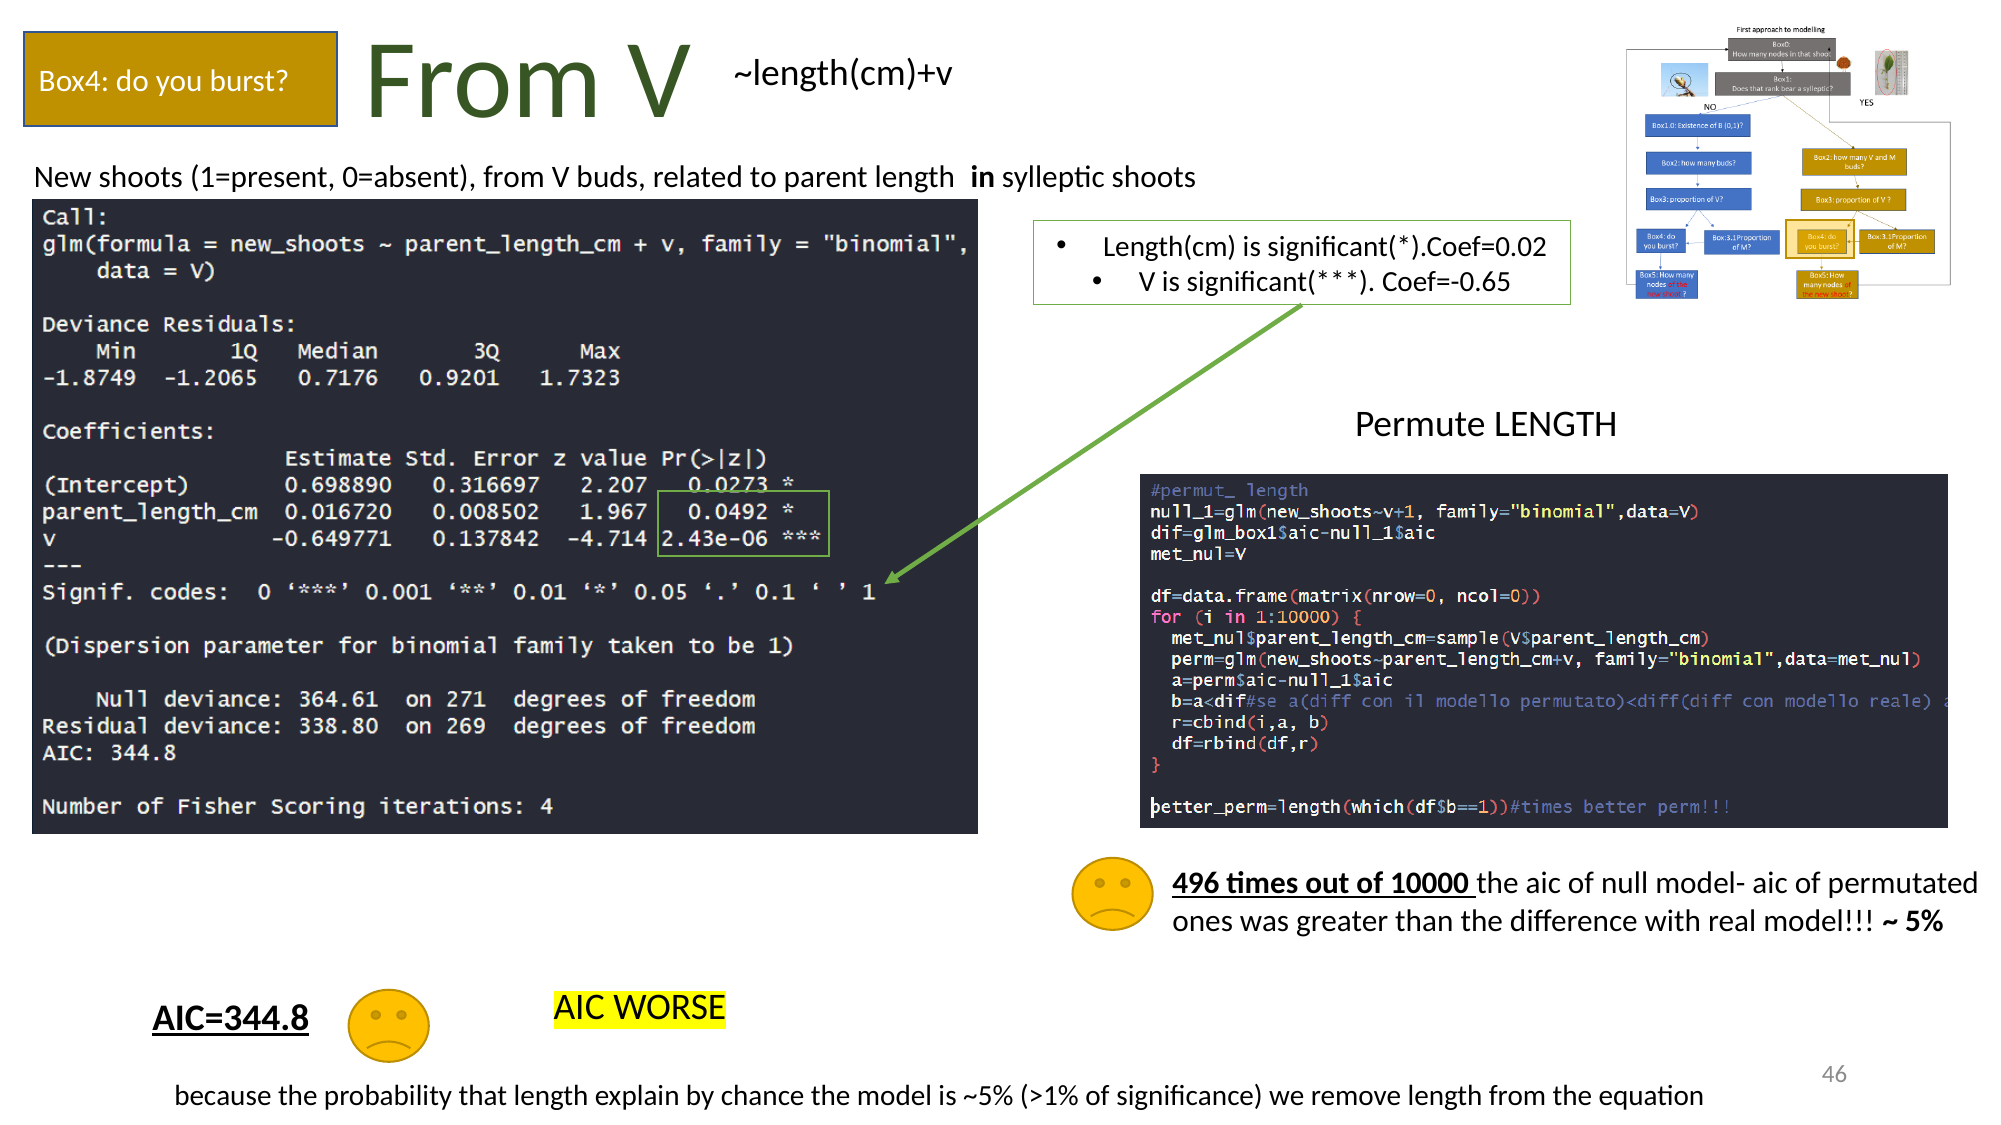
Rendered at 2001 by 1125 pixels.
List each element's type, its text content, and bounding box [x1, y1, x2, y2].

text_box because the probability that length explain by chance the model is ~5% (>1% of significance) we remove length from the equation [112, 1069, 1768, 1119]
text_box Permute LENGTH [1340, 391, 1634, 452]
text_box AIC=344.8 [137, 985, 429, 1046]
text_box [347, 988, 430, 1063]
text_box [1071, 856, 1154, 931]
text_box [884, 305, 1302, 585]
text_box ~length(cm)+v [719, 40, 1584, 101]
picture [1595, 19, 1976, 305]
text_box Length(cm) is significant(*).Coef=0.02 V is significant(***). Coef=-0.65 [1033, 220, 1571, 305]
picture [32, 199, 978, 834]
text_box From V [349, 0, 707, 148]
slide_number 46 [1412, 1042, 1863, 1103]
text_box AIC WORSE [468, 974, 812, 1035]
text_box Box4: do you burst? [23, 31, 338, 127]
picture [1139, 474, 1948, 828]
text_box New shoots (1=present, 0=absent), from V buds, related to parent length in sylleptic shoots [18, 148, 1327, 201]
text_box 496 times out of 10000 the aic of null model- aic of permutated ones was greater than the difference with real model!!! ~ 5% [1157, 854, 2000, 945]
